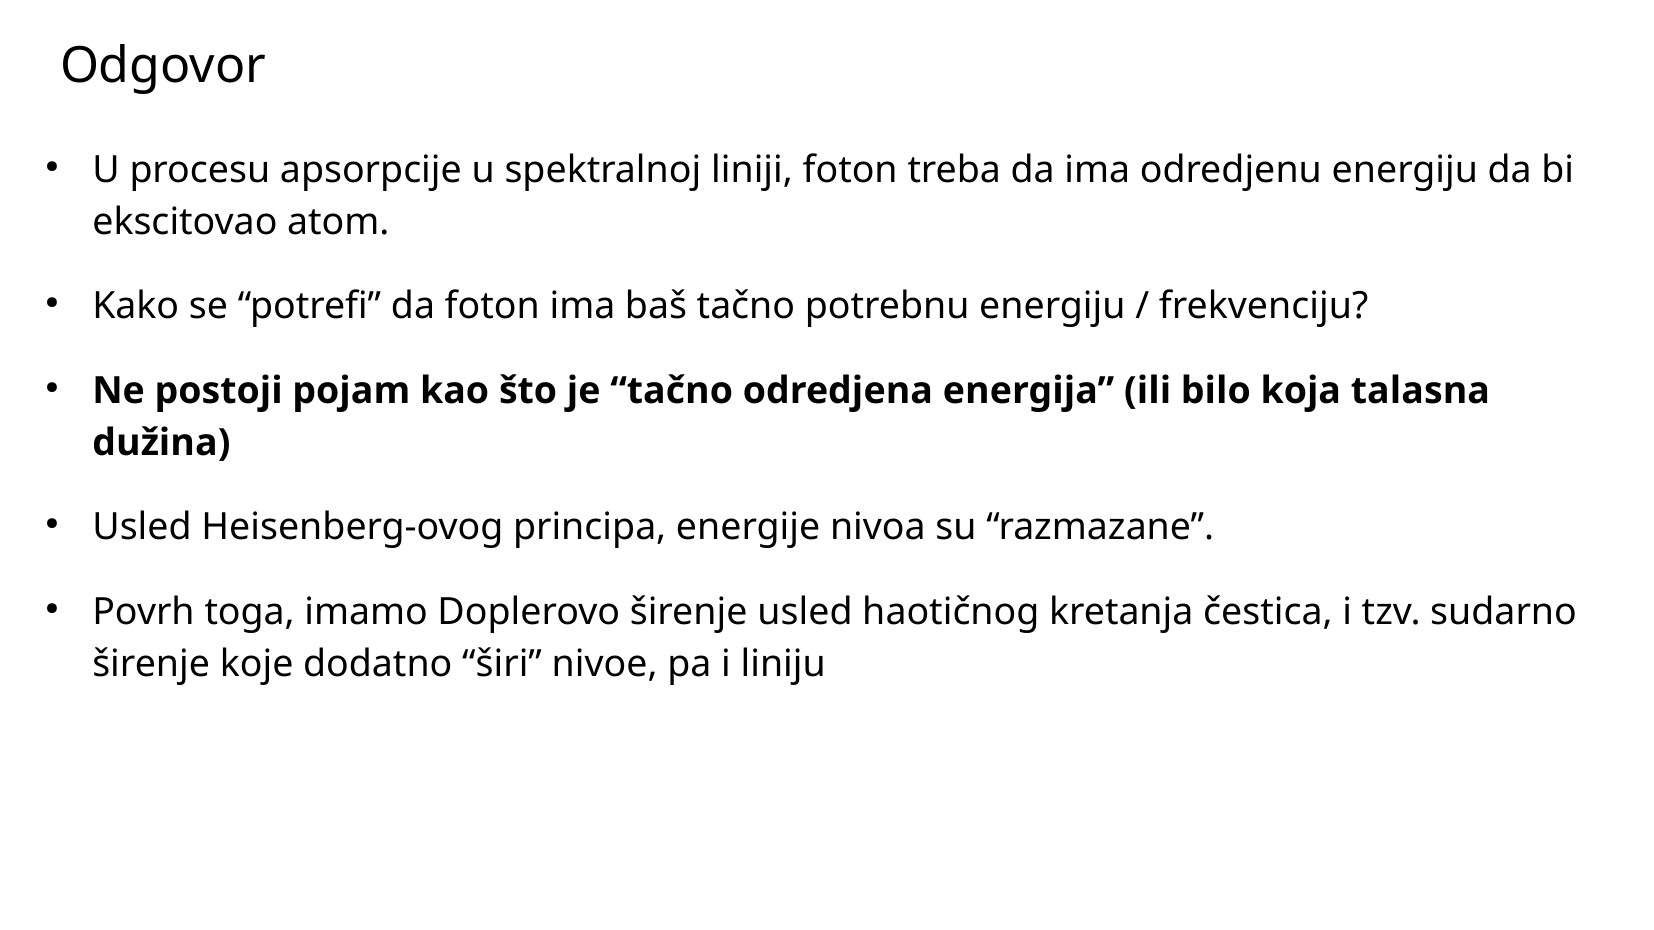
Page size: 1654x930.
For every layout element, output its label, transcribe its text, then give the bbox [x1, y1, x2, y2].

list U procesu apsorpcije u spektralnoj liniji, foton treba da ima odredjenu energiju da bi ekscitovao atom. Kako se “potrefi” da foton ima baš tačno potrebnu energiju / frekvenciju? Ne postoji pojam kao što je “tačno odredjena energija” (ili bilo koja talasna dužina) Usled Heisenberg-ovog principa, energije nivoa su “razmazane”. Povrh toga, imamo Doplerovo širenje usled haotičnog kretanja čestica, i tzv. sudarno širenje koje dodatno “širi” nivoe, pa i liniju [45, 138, 1613, 868]
title Odgovor [59, 0, 1648, 141]
